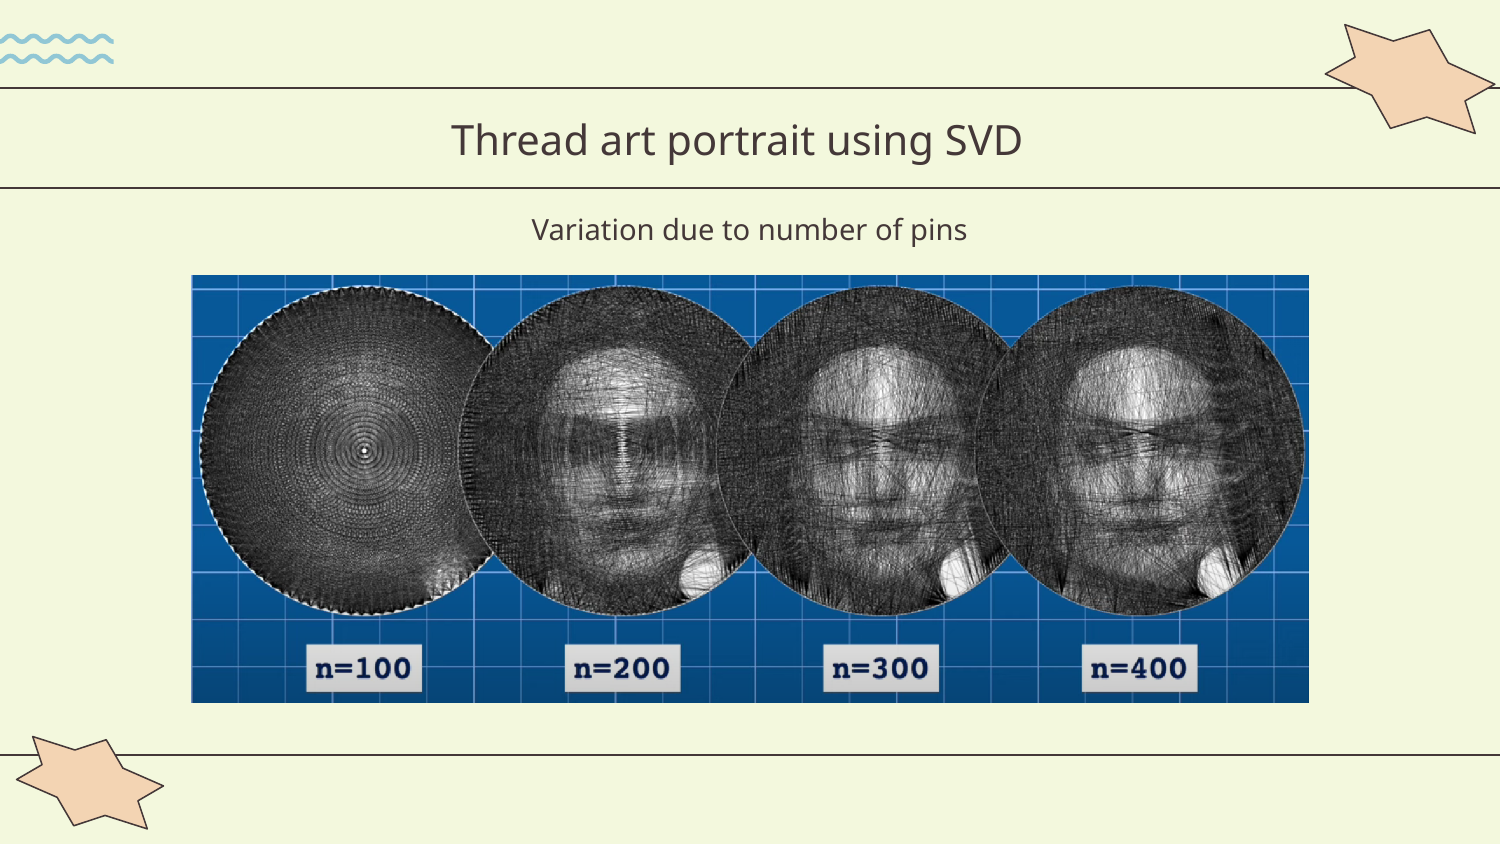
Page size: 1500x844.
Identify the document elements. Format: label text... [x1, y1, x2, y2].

title Thread art portrait using SVD [105, 99, 1370, 179]
text_box Variation due to number of pins [118, 202, 1382, 251]
picture [191, 275, 1309, 704]
